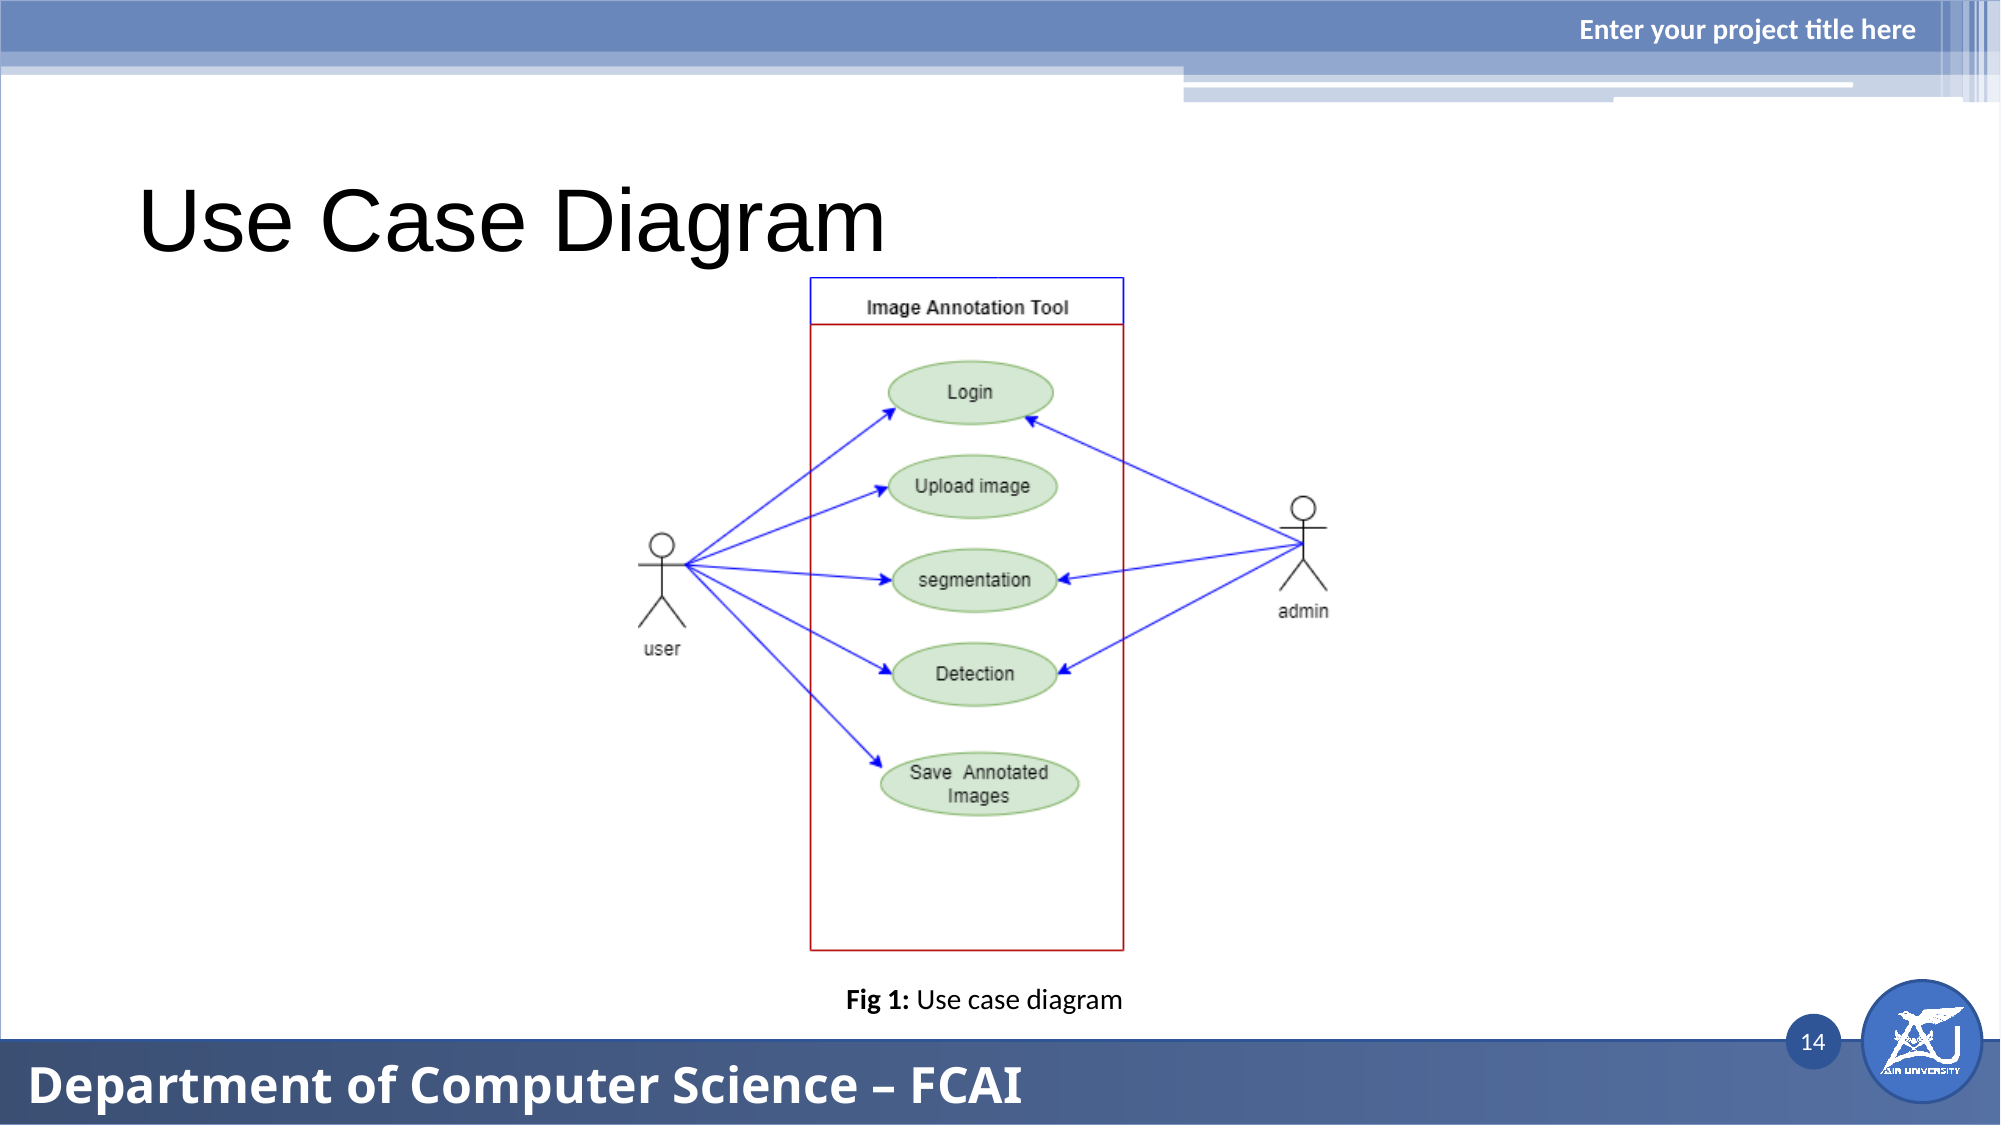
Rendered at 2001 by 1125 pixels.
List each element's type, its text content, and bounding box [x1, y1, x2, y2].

picture [638, 277, 1331, 953]
text_box Enter your project title here [1458, 2, 1932, 53]
text_box Fig 1: Use case diagram [540, 972, 1430, 1023]
title Use Case Diagram [122, 166, 1848, 279]
slide_number 14 [1776, 1010, 1849, 1071]
